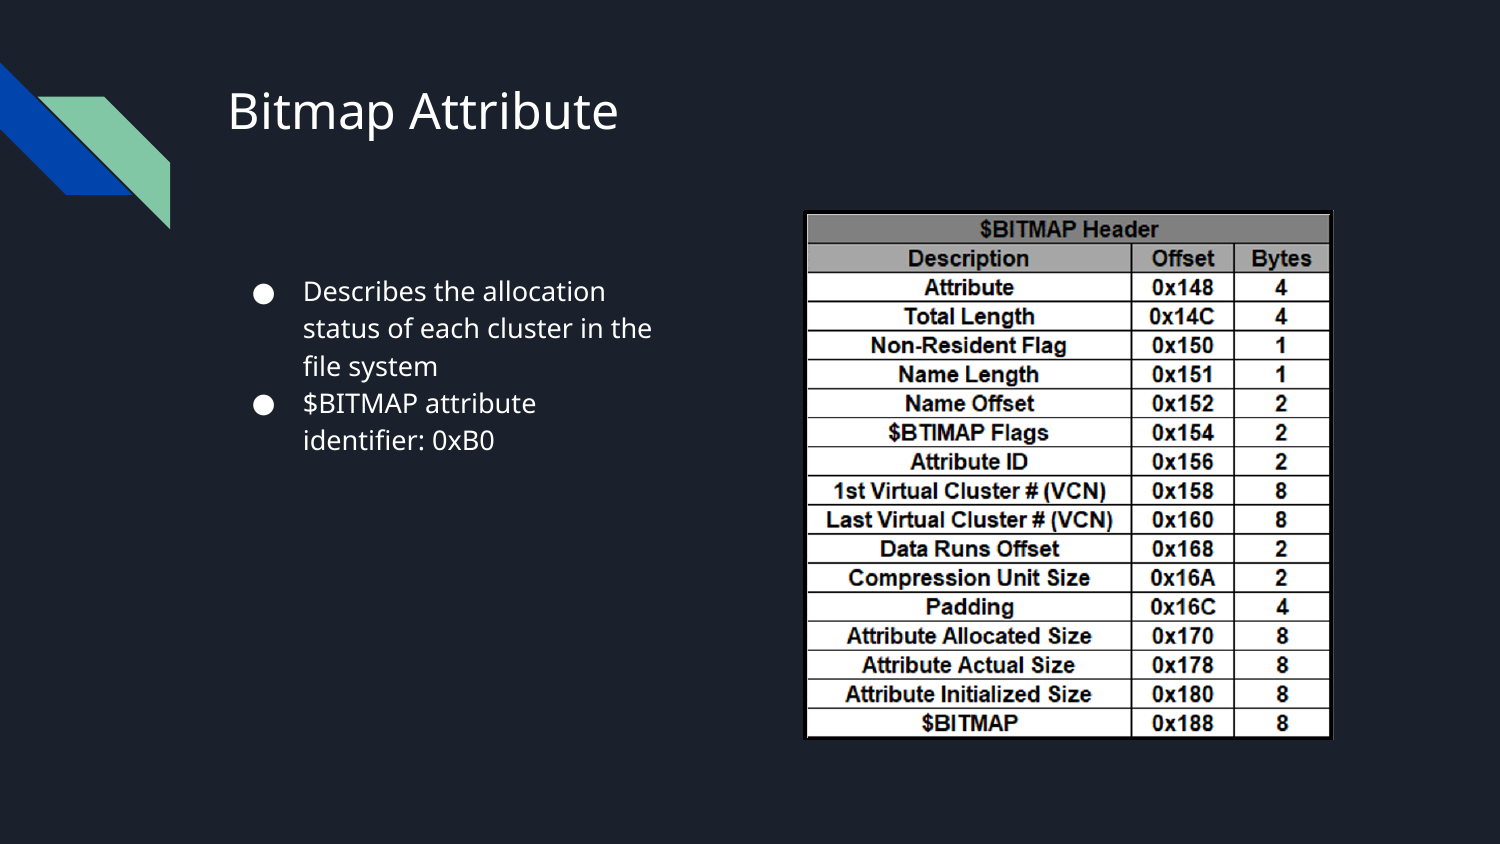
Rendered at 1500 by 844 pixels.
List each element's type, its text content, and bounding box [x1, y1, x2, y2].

title Bitmap Attribute [212, 64, 1368, 215]
picture [803, 210, 1334, 740]
list Describes the allocation status of each cluster in the file system $BITMAP attribute identifier: 0xB0 [212, 254, 676, 733]
